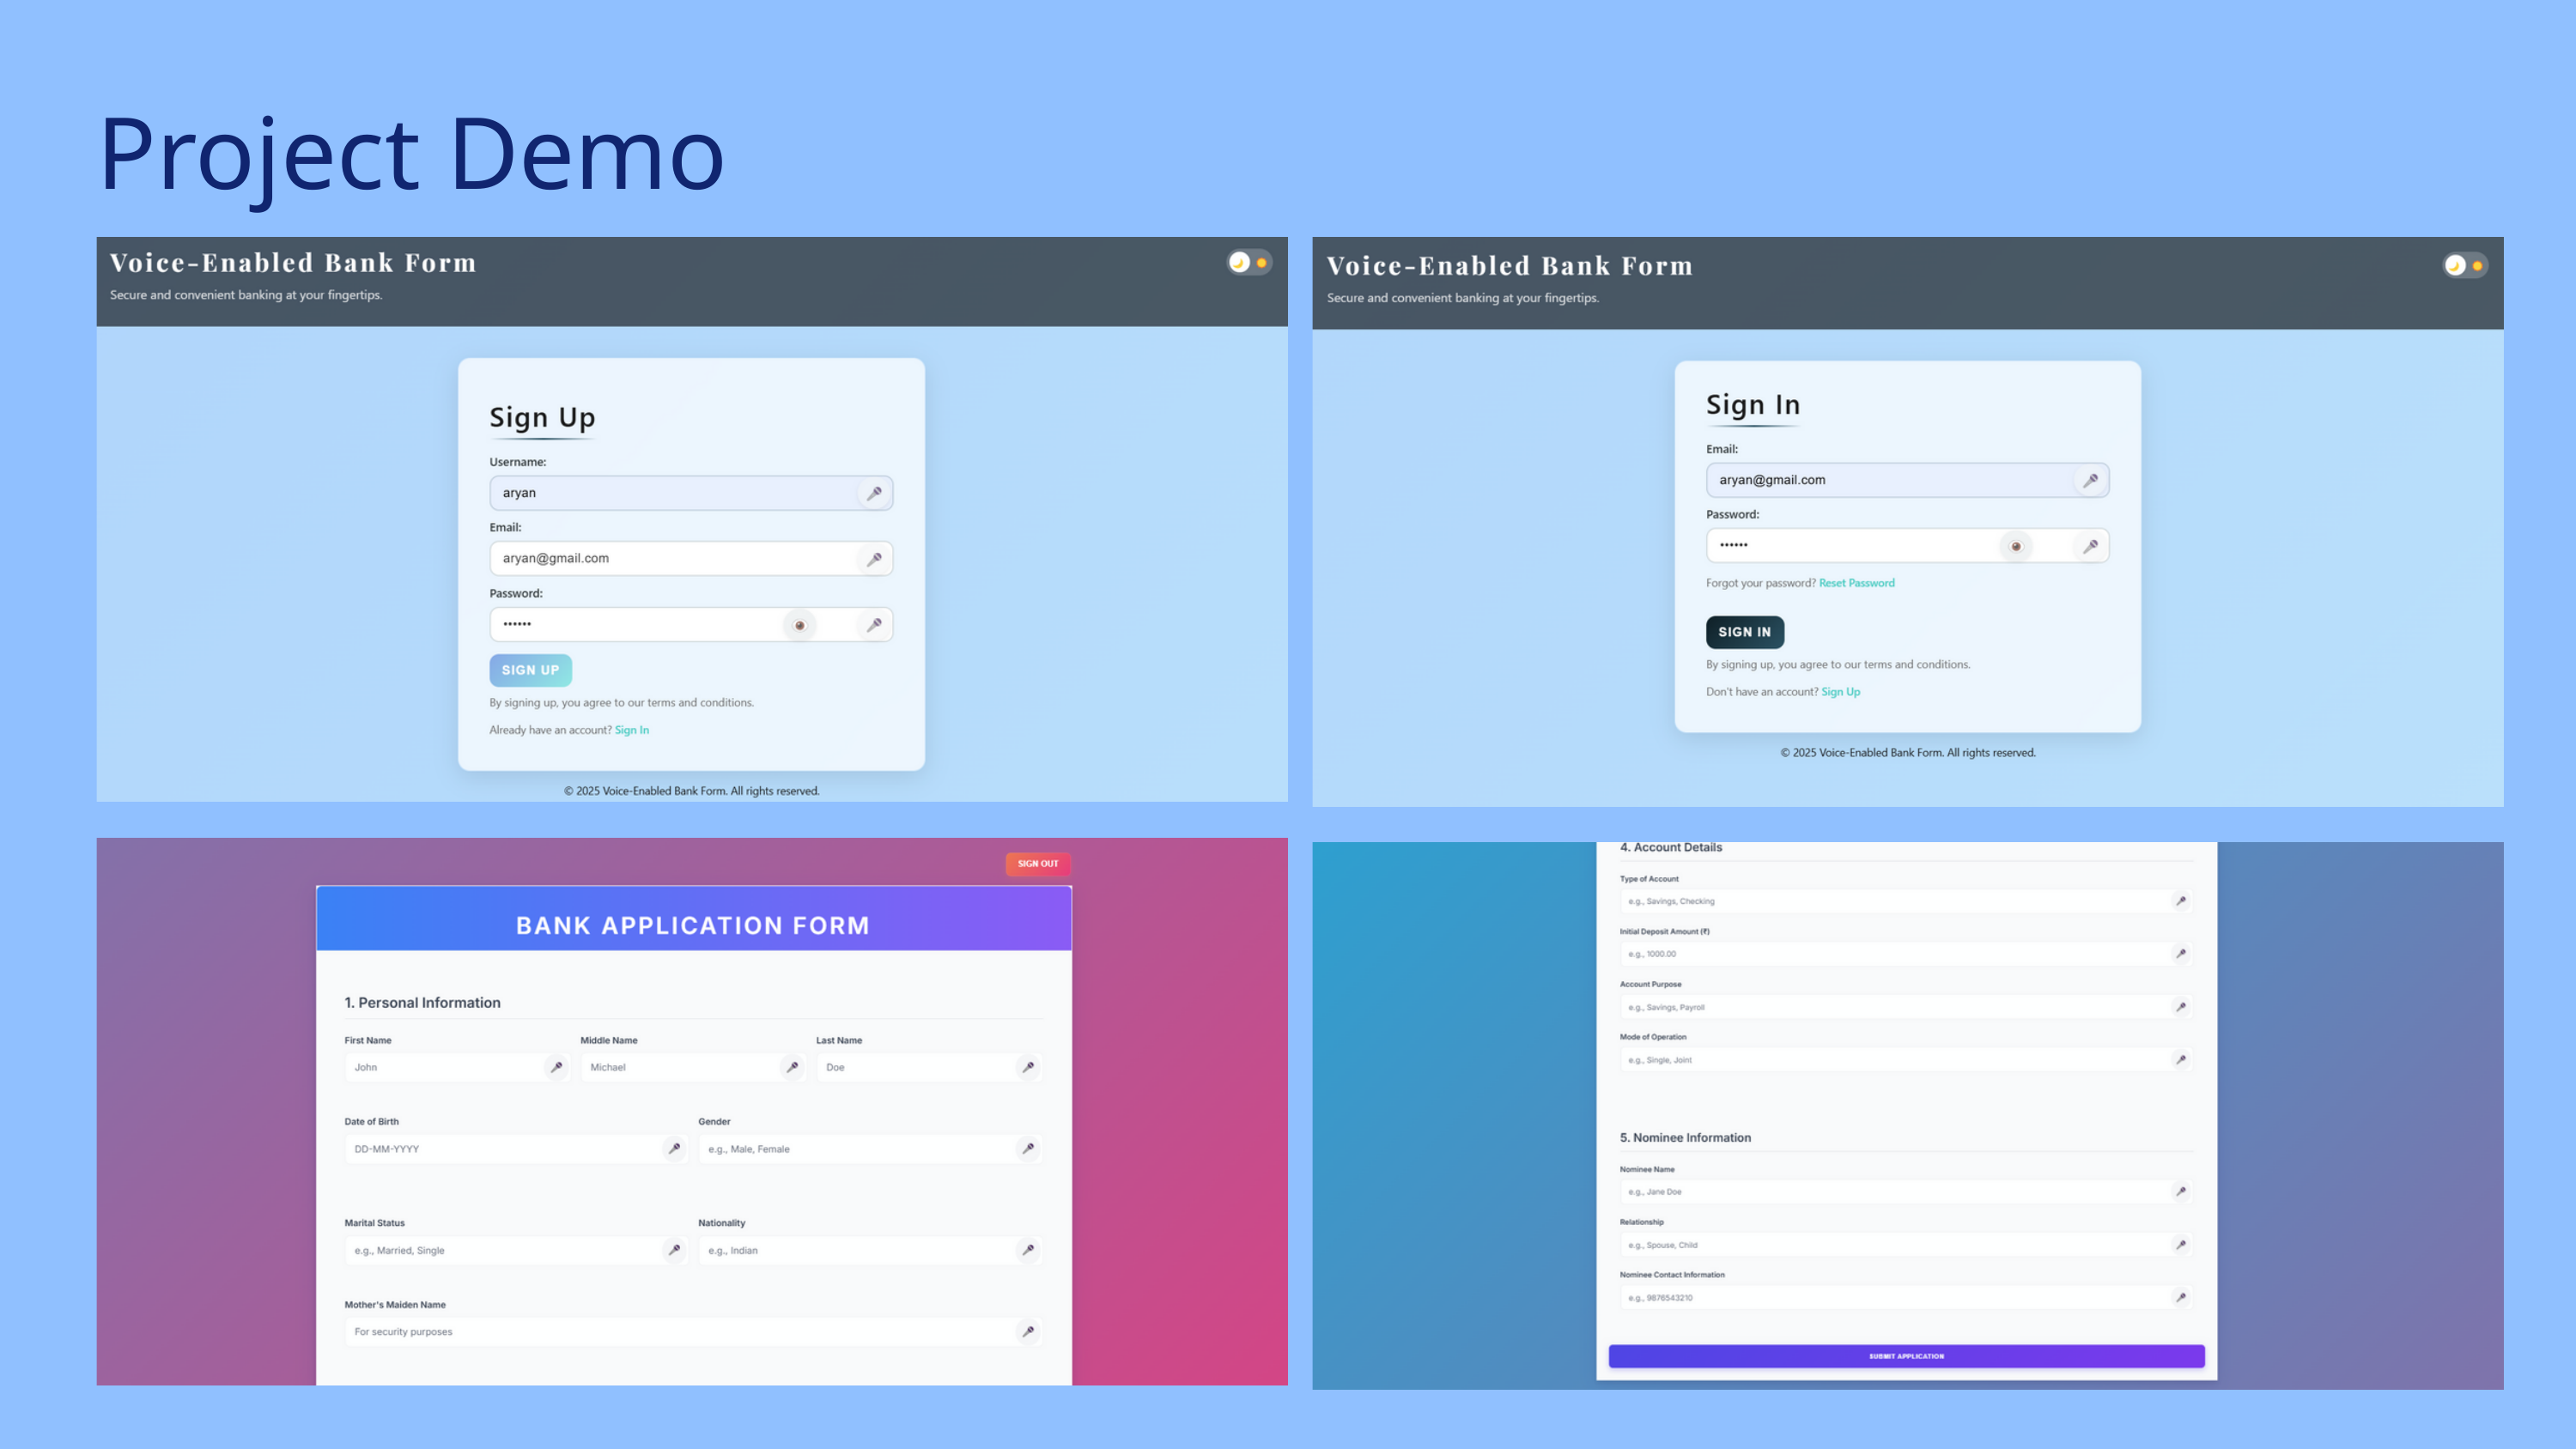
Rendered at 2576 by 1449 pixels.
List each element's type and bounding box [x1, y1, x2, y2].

text_box [2215, 1368, 2576, 1434]
text_box [0, 0, 2576, 1449]
